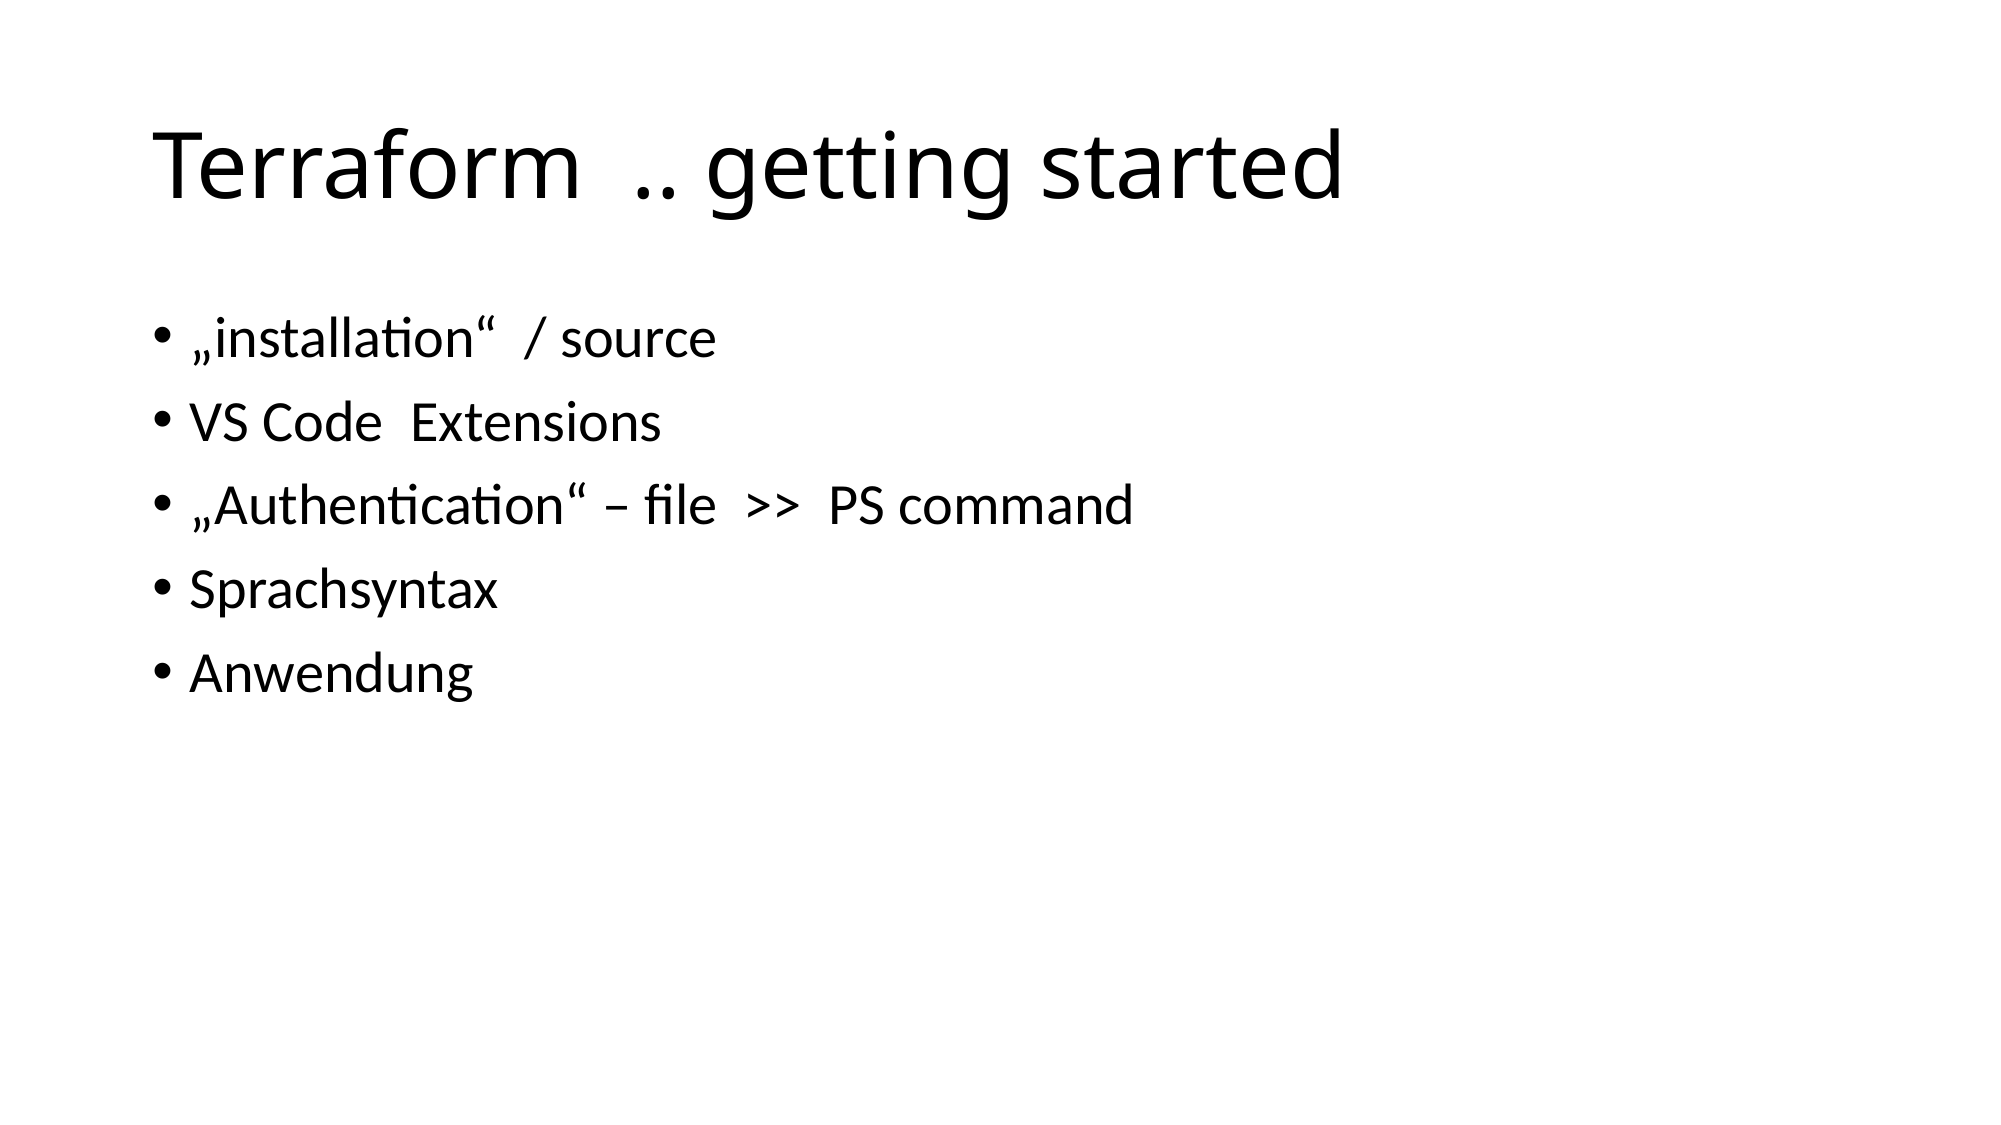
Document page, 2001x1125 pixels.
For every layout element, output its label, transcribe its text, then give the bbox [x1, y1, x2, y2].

title Terraform .. getting started [137, 59, 1863, 278]
list „installation“ / source VS Code Extensions „Authentication“ – file >> PS command Sprachsyntax Anwendung [137, 299, 1863, 1014]
